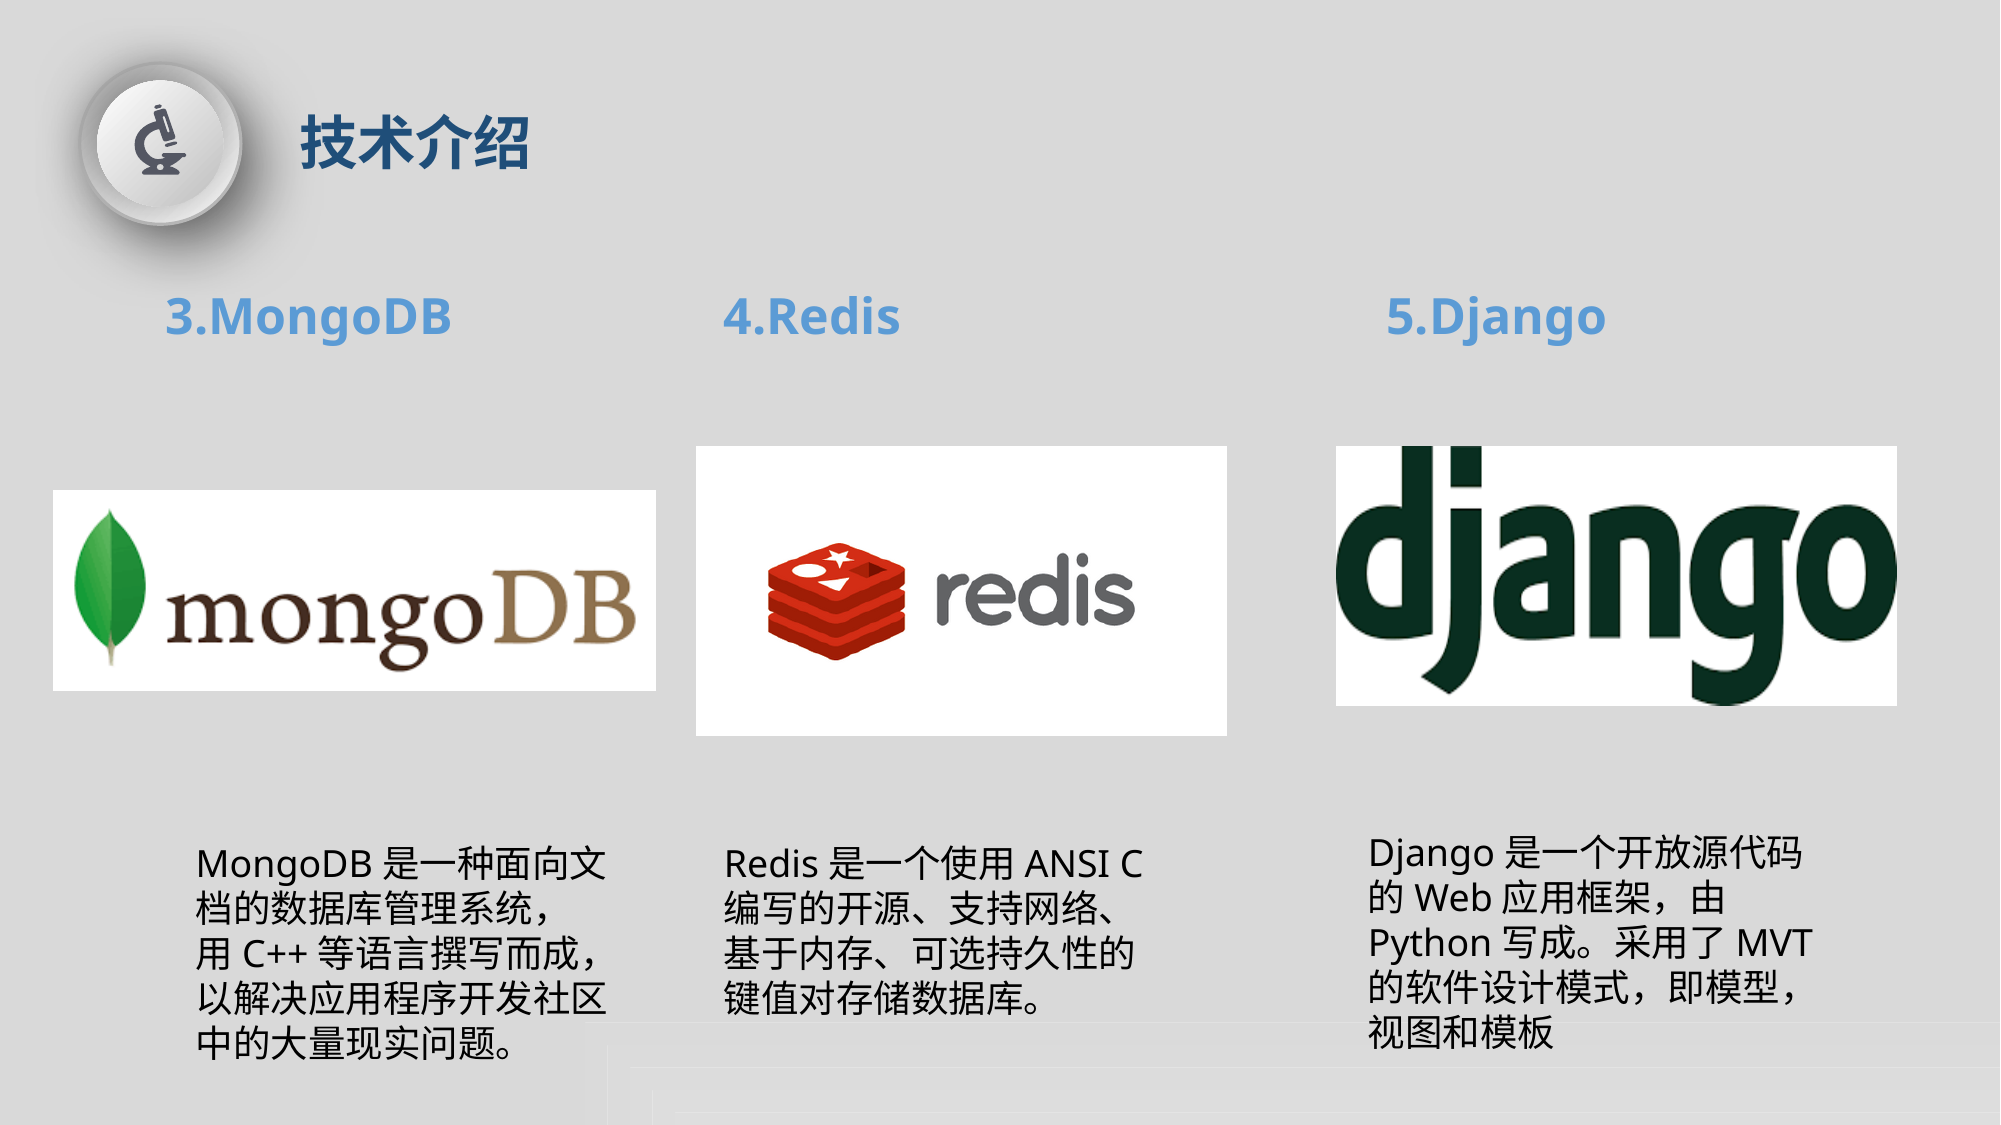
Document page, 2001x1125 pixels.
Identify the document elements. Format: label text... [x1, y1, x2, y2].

picture [1336, 446, 1897, 706]
text_box 3.MongoDB [151, 276, 468, 352]
text_box 5.Django [1371, 276, 1622, 352]
text_box 技术介绍 [284, 98, 795, 184]
picture [53, 490, 656, 691]
picture [696, 446, 1227, 736]
text_box Redis是一个使用ANSI C编写的开源、支持网络、基于内存、可选持久性的键值对存储数据库。 [709, 832, 1173, 1028]
text_box Django是一个开放源代码的Web应用框架，由Python写成。采用了MVT的软件设计模式，即模型，视图和模板 [1353, 821, 1845, 1062]
text_box 4.Redis [709, 276, 916, 352]
text_box MongoDB是一种面向文档的数据库管理系统， 用C++等语言撰写而成，以解决应用程序开发社区中的大量现实问题。 [180, 832, 633, 1073]
